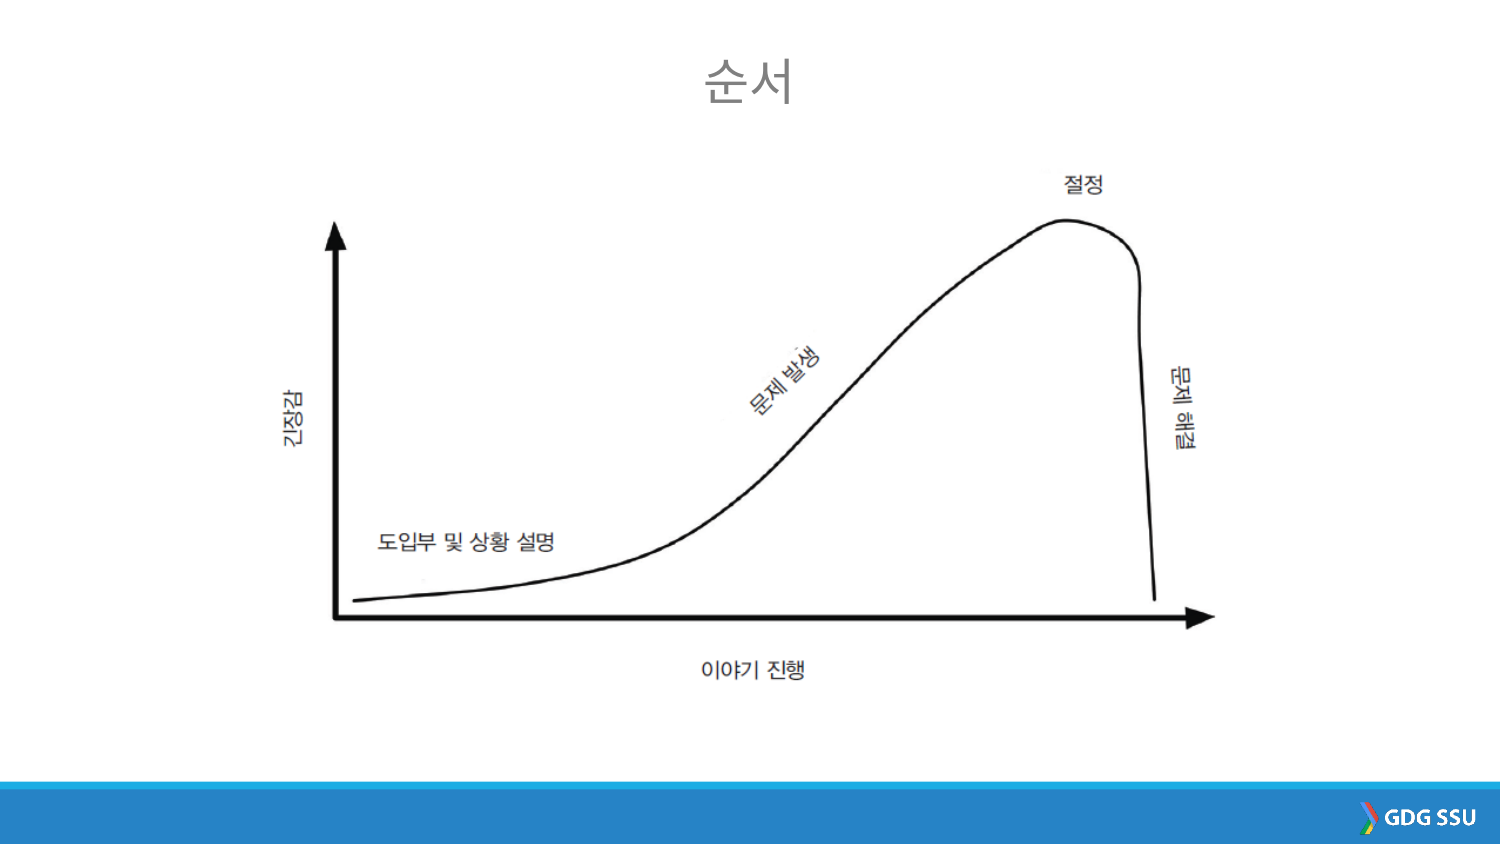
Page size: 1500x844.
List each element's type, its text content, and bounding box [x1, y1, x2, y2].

picture [1353, 795, 1483, 841]
subtitle 순서 [0, 42, 1500, 139]
picture [257, 149, 1243, 699]
